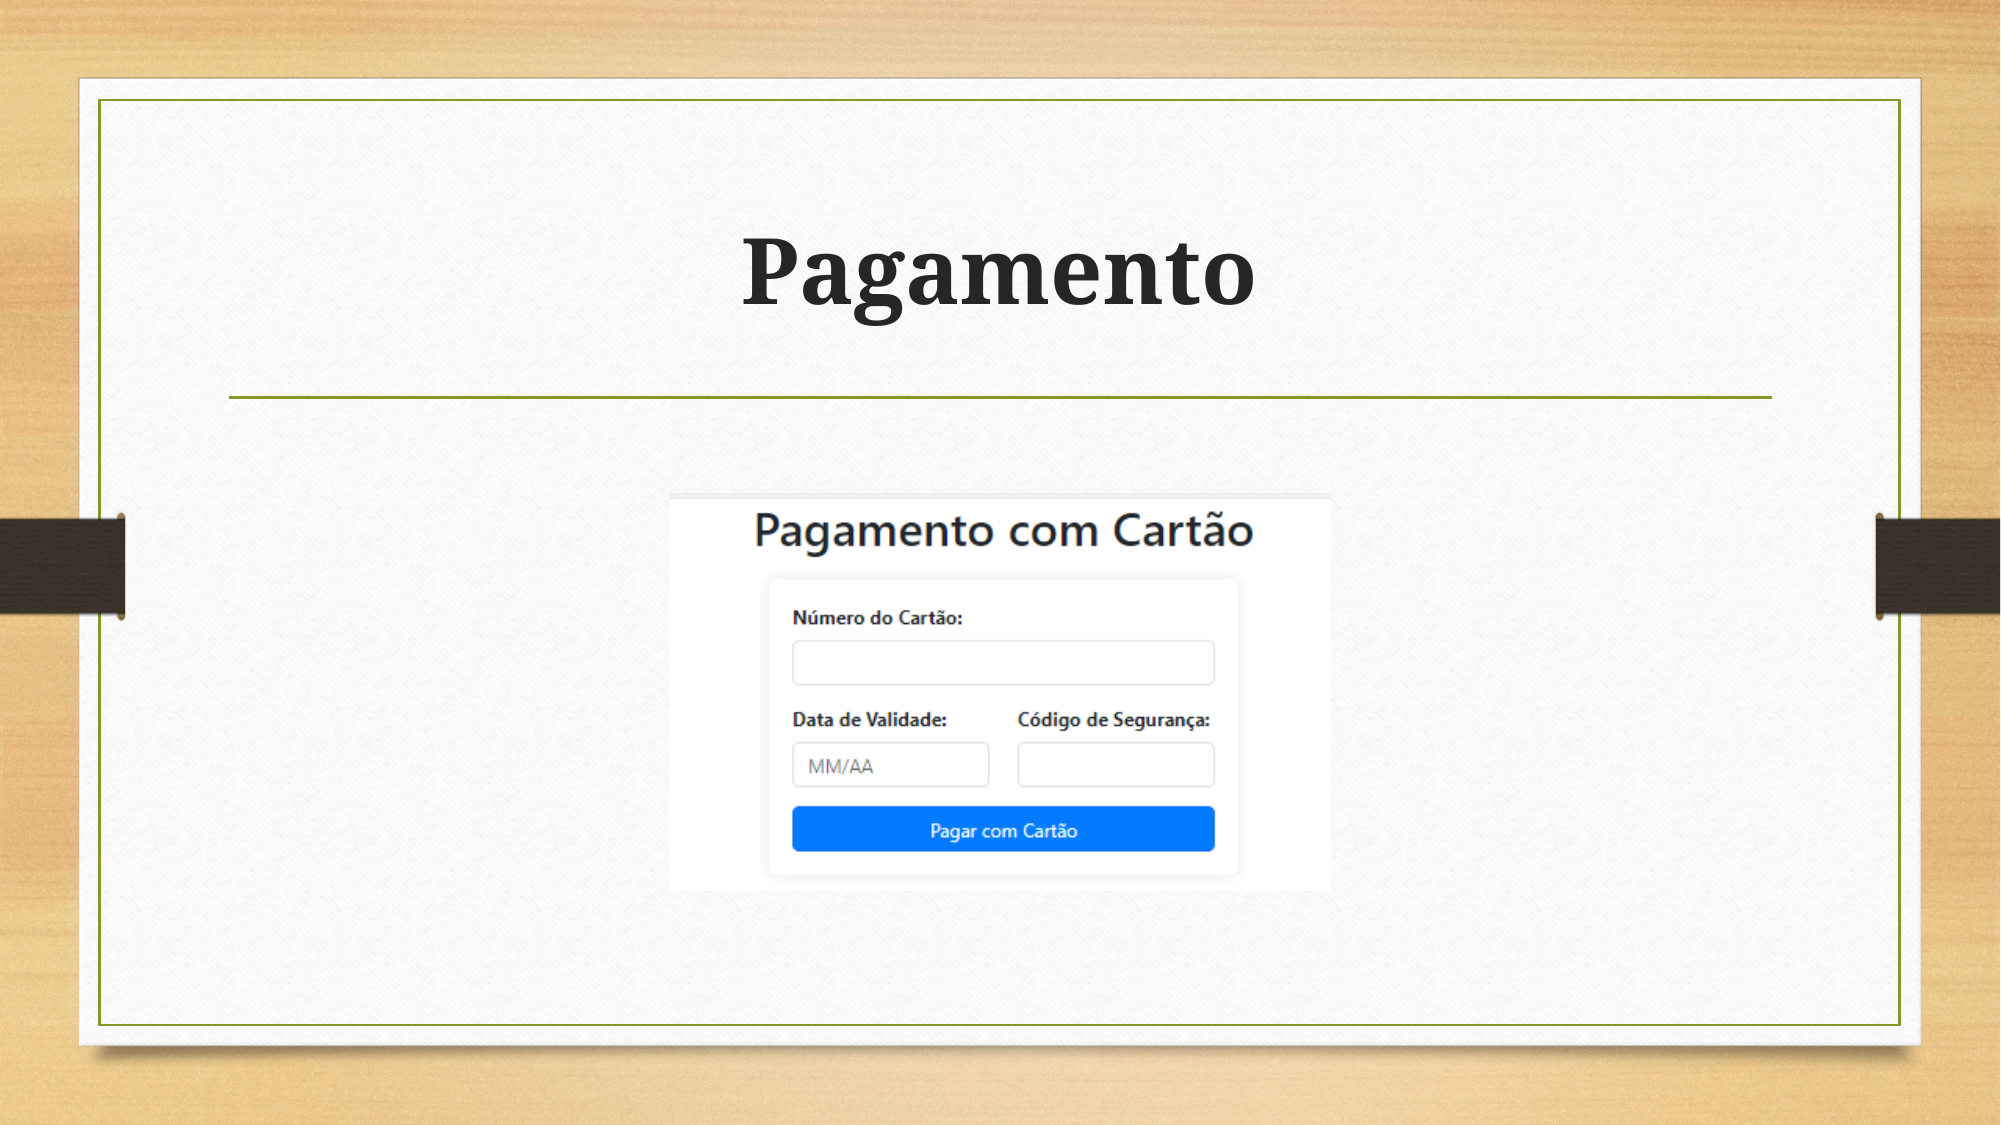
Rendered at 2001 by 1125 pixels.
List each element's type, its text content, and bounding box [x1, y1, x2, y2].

title Pagamento [212, 161, 1788, 375]
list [669, 492, 1331, 891]
picture [0, 0, 2001, 1125]
